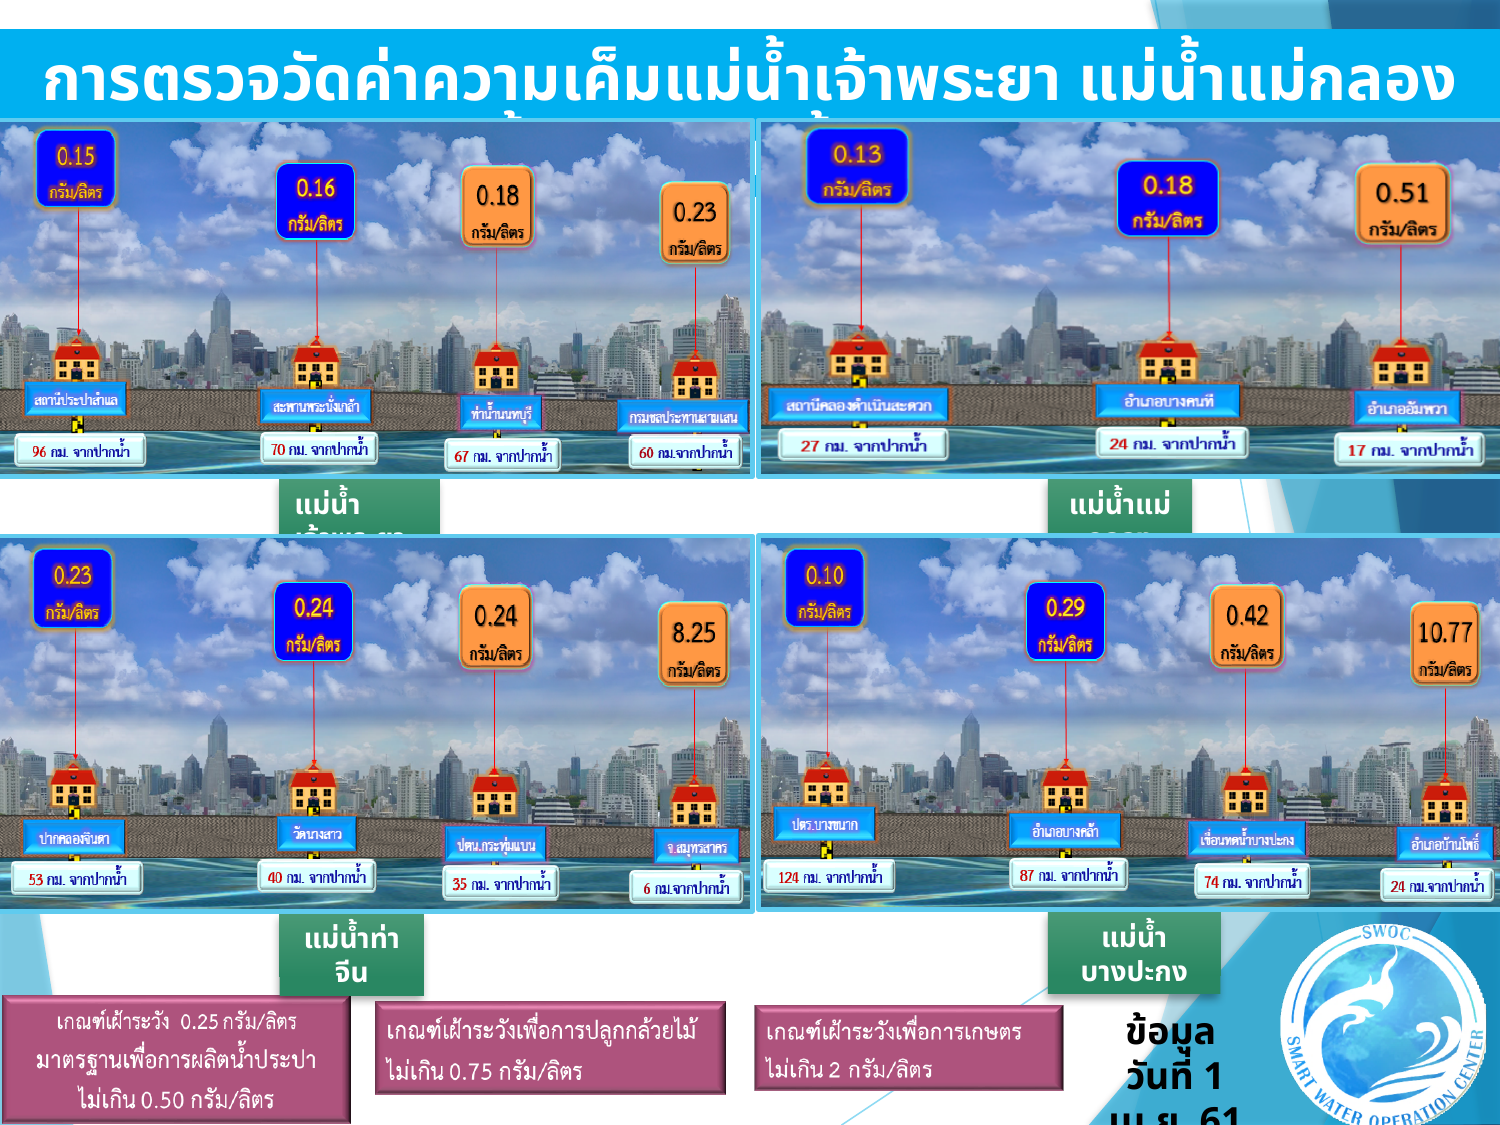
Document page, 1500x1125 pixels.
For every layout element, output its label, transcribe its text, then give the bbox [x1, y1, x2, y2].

picture [366, 996, 1077, 1109]
picture [0, 992, 353, 1125]
text_box แม่น้ำเจ้าพระยา [279, 483, 440, 534]
picture [1263, 912, 1500, 1125]
text_box แม่น้ำท่าจีน [279, 918, 424, 996]
text_box ข้อมูล วันที่ 1 เม.ย. 61 [1067, 999, 1258, 1125]
picture [760, 537, 1500, 908]
picture [760, 121, 1500, 475]
picture [0, 121, 751, 475]
text_box การตรวจวัดค่าความเค็มแม่น้ำเจ้าพระยา แม่น้ำแม่กลอง แม่น้ำท่าจีน แม่น้ำบางปะกง [0, 29, 1500, 126]
text_box แม่น้ำบางปะกง [1047, 916, 1221, 994]
text_box แม่น้ำแม่กลอง [1047, 483, 1193, 533]
picture [0, 537, 751, 910]
